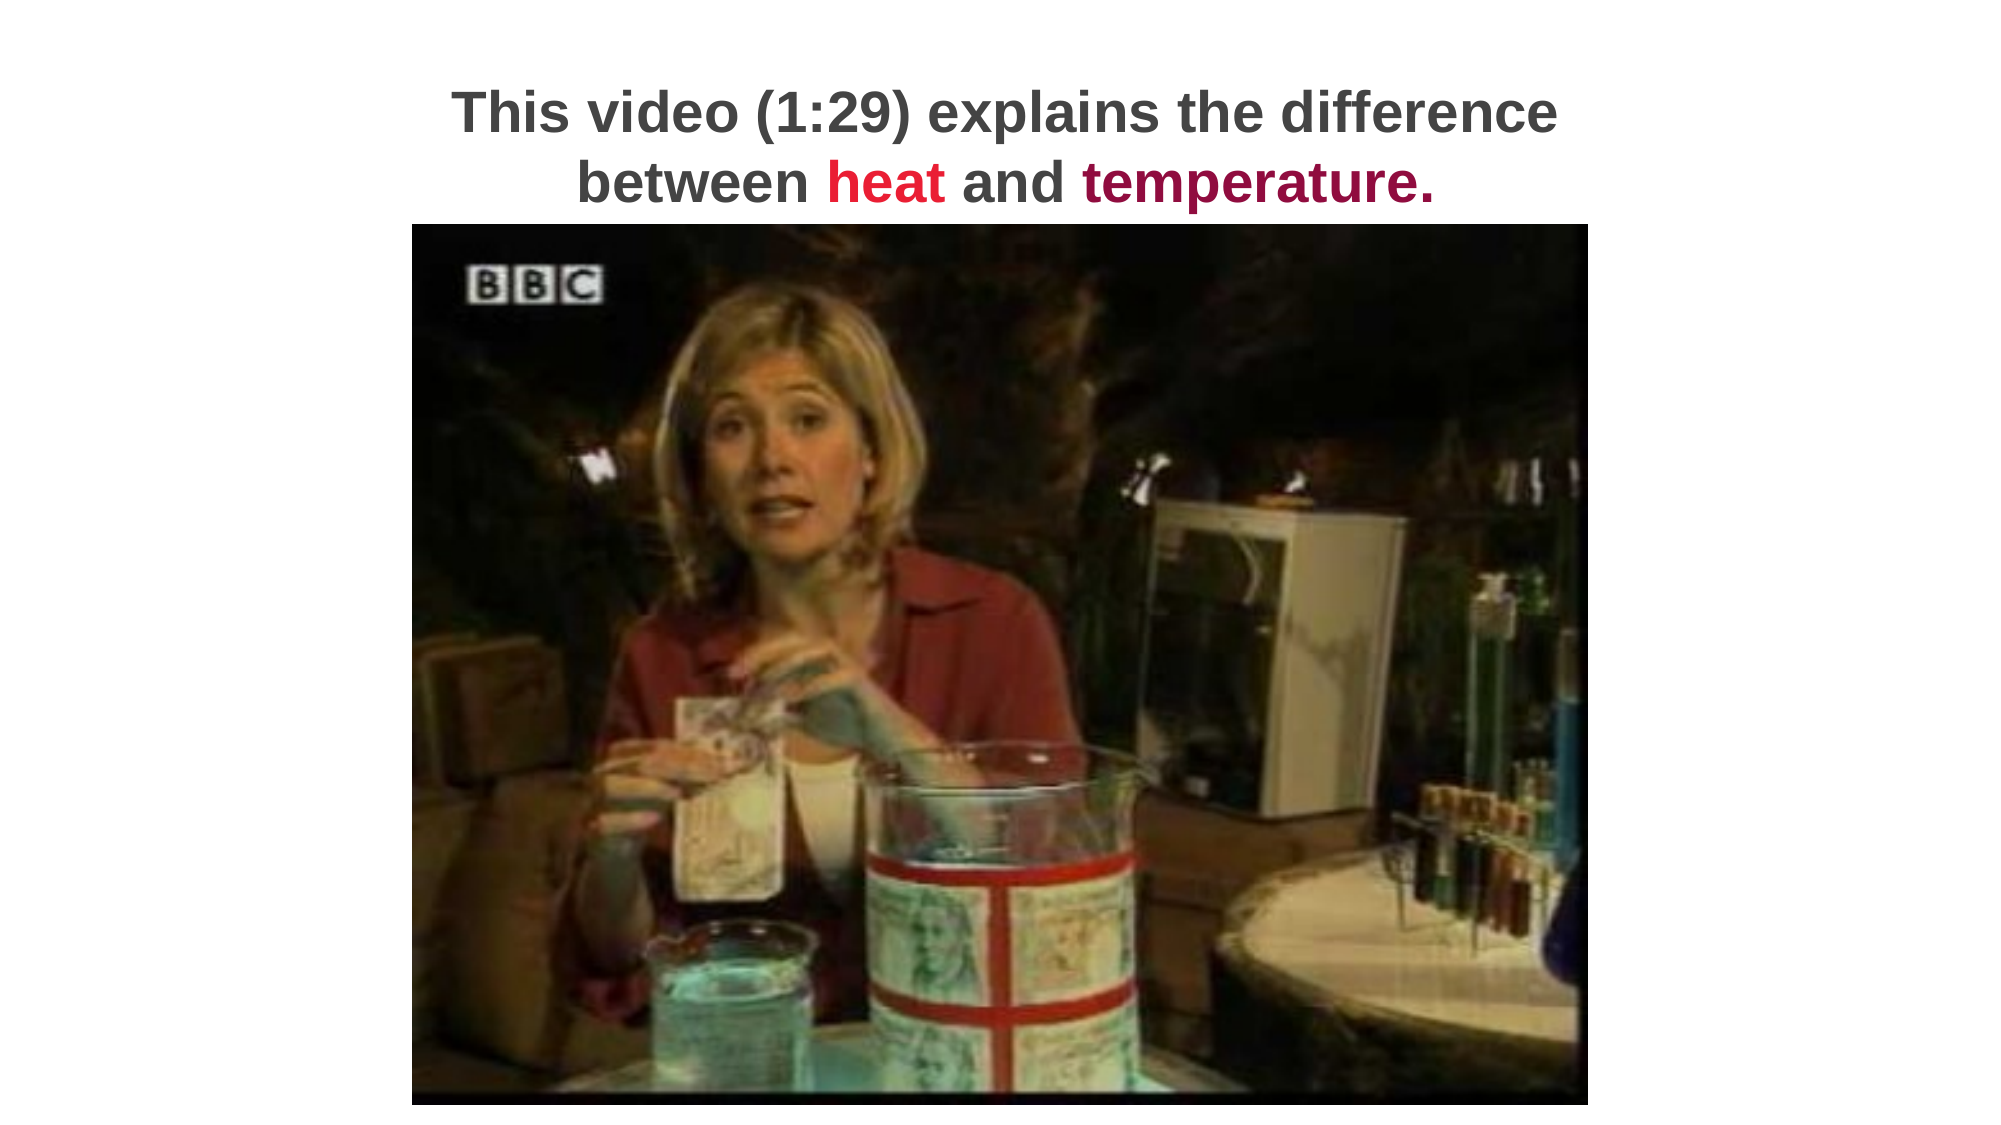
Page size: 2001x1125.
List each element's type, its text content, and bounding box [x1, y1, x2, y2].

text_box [411, 223, 1589, 1106]
text_box This video (1:29) explains the difference between heat and temperature. [107, 66, 1905, 222]
